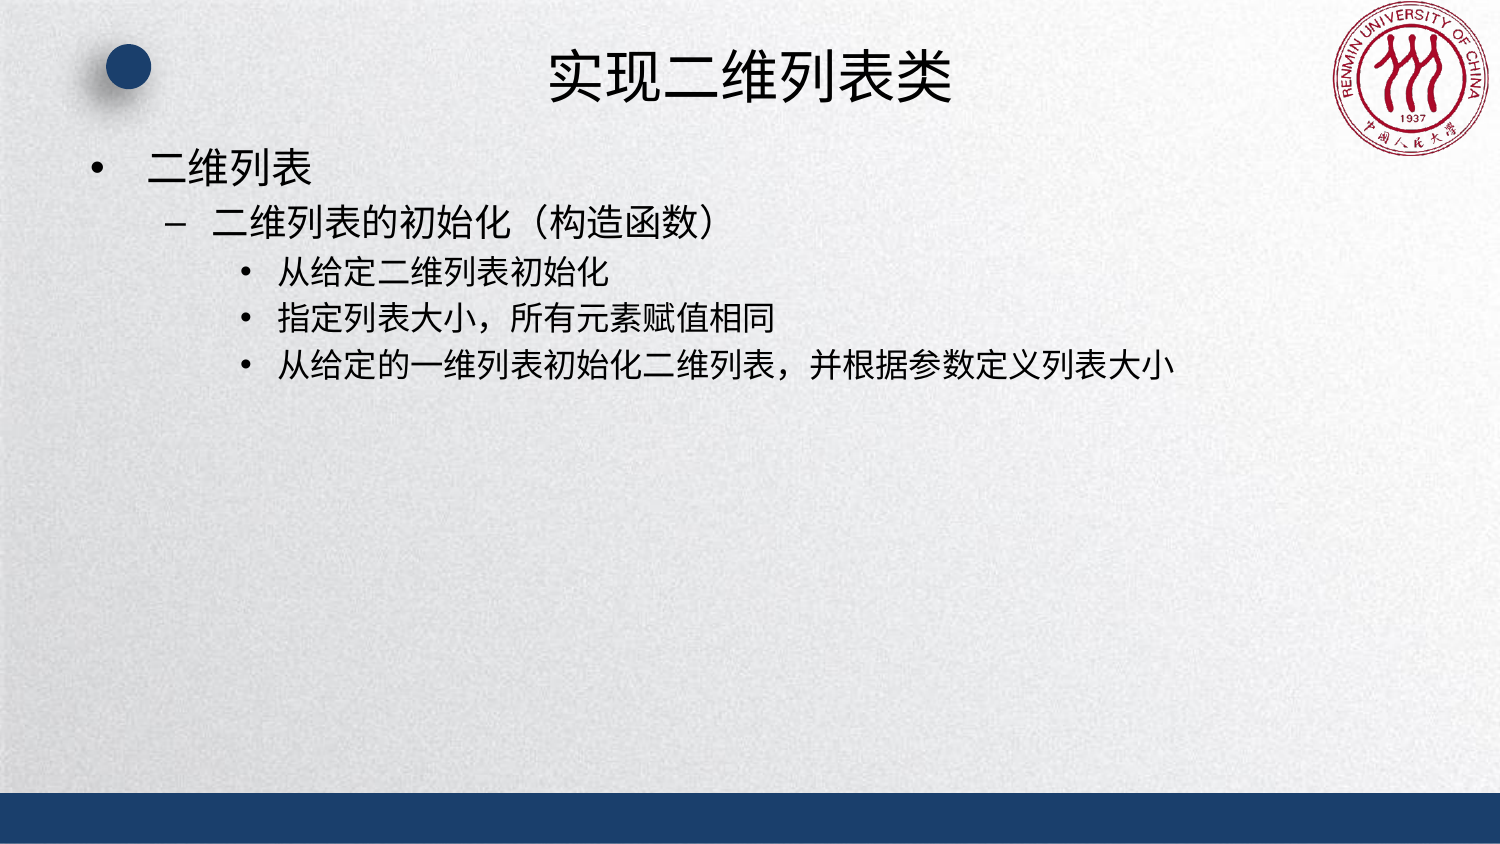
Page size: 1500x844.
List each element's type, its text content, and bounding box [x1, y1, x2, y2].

list 二维列表 二维列表的初始化（构造函数） 从给定二维列表初始化 指定列表大小，所有元素赋值相同 从给定的一维列表初始化二维列表，并根据参数定义列表大小 [75, 134, 1445, 522]
picture [0, 0, 1500, 793]
title 实现二维列表类 [75, 33, 1425, 116]
